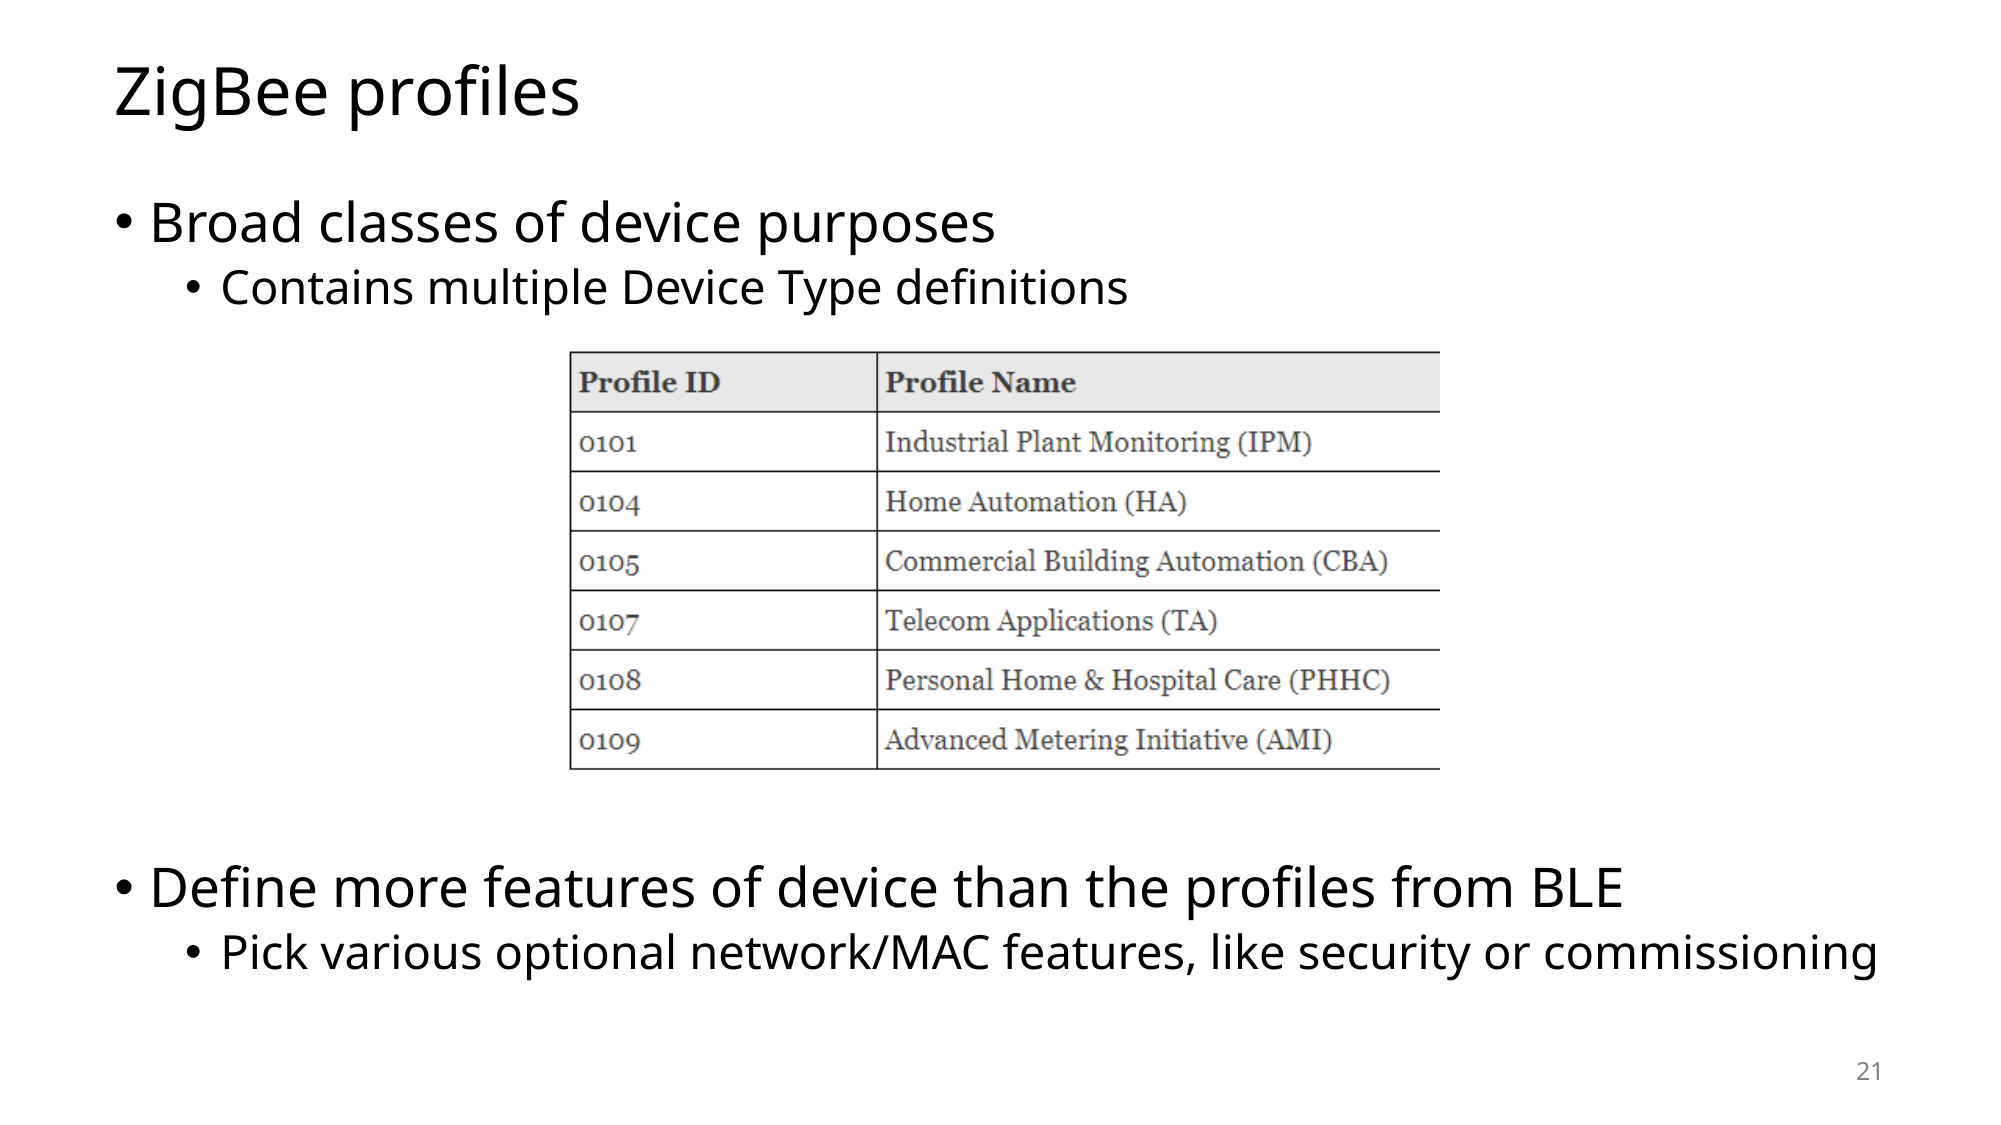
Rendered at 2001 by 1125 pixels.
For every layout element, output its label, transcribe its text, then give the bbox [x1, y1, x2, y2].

title ZigBee profiles [99, 37, 1900, 150]
list Broad classes of device purposes Contains multiple Device Type definitions Define more features of device than the profiles from BLE Pick various optional network/MAC features, like security or commissioning [99, 187, 1900, 1013]
slide_number 21 [1749, 1042, 1900, 1103]
picture [559, 344, 1440, 781]
